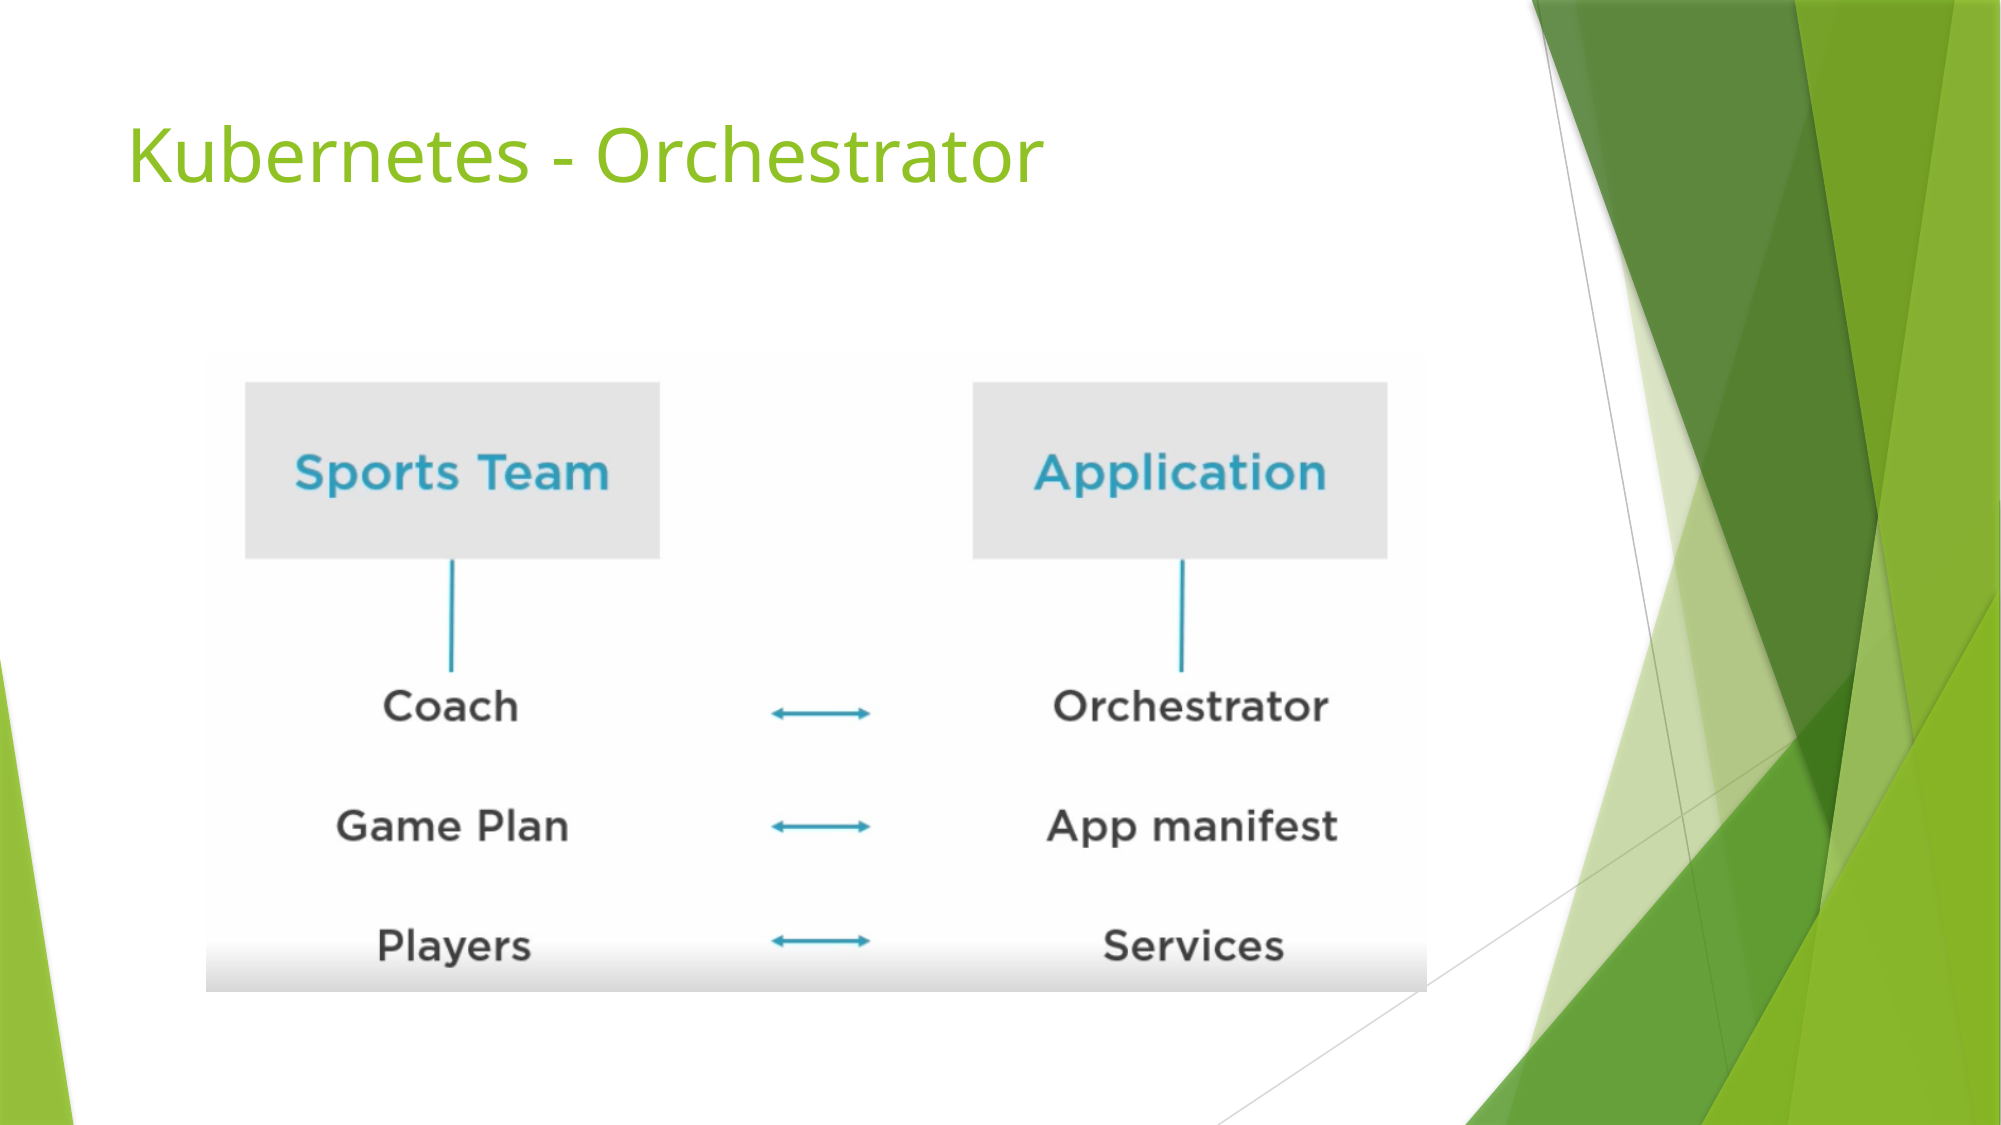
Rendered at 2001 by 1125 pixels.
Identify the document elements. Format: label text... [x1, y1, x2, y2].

title Kubernetes - Orchestrator [111, 99, 1522, 317]
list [205, 353, 1428, 992]
